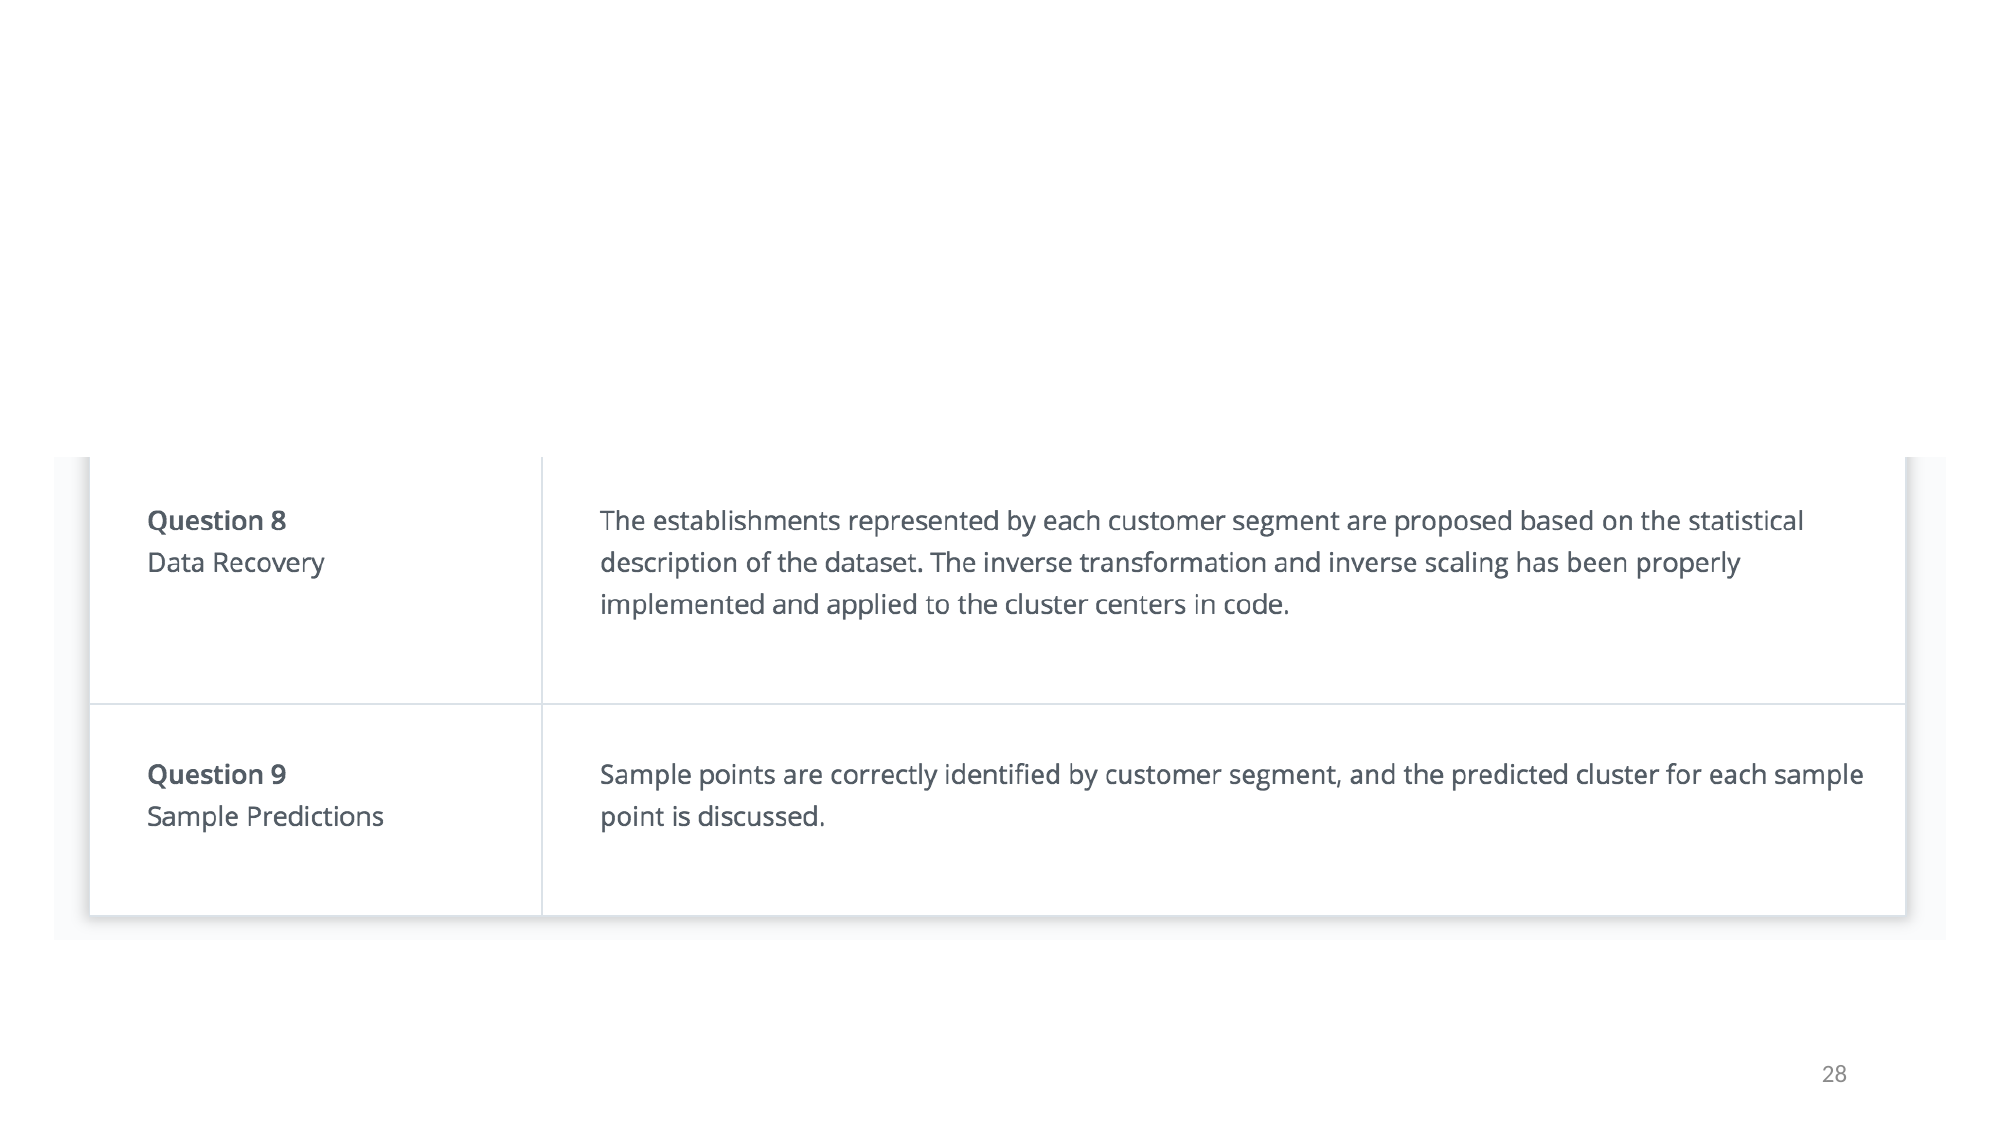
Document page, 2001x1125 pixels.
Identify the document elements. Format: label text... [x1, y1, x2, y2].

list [54, 457, 1946, 940]
slide_number 28 [1412, 1042, 1863, 1103]
